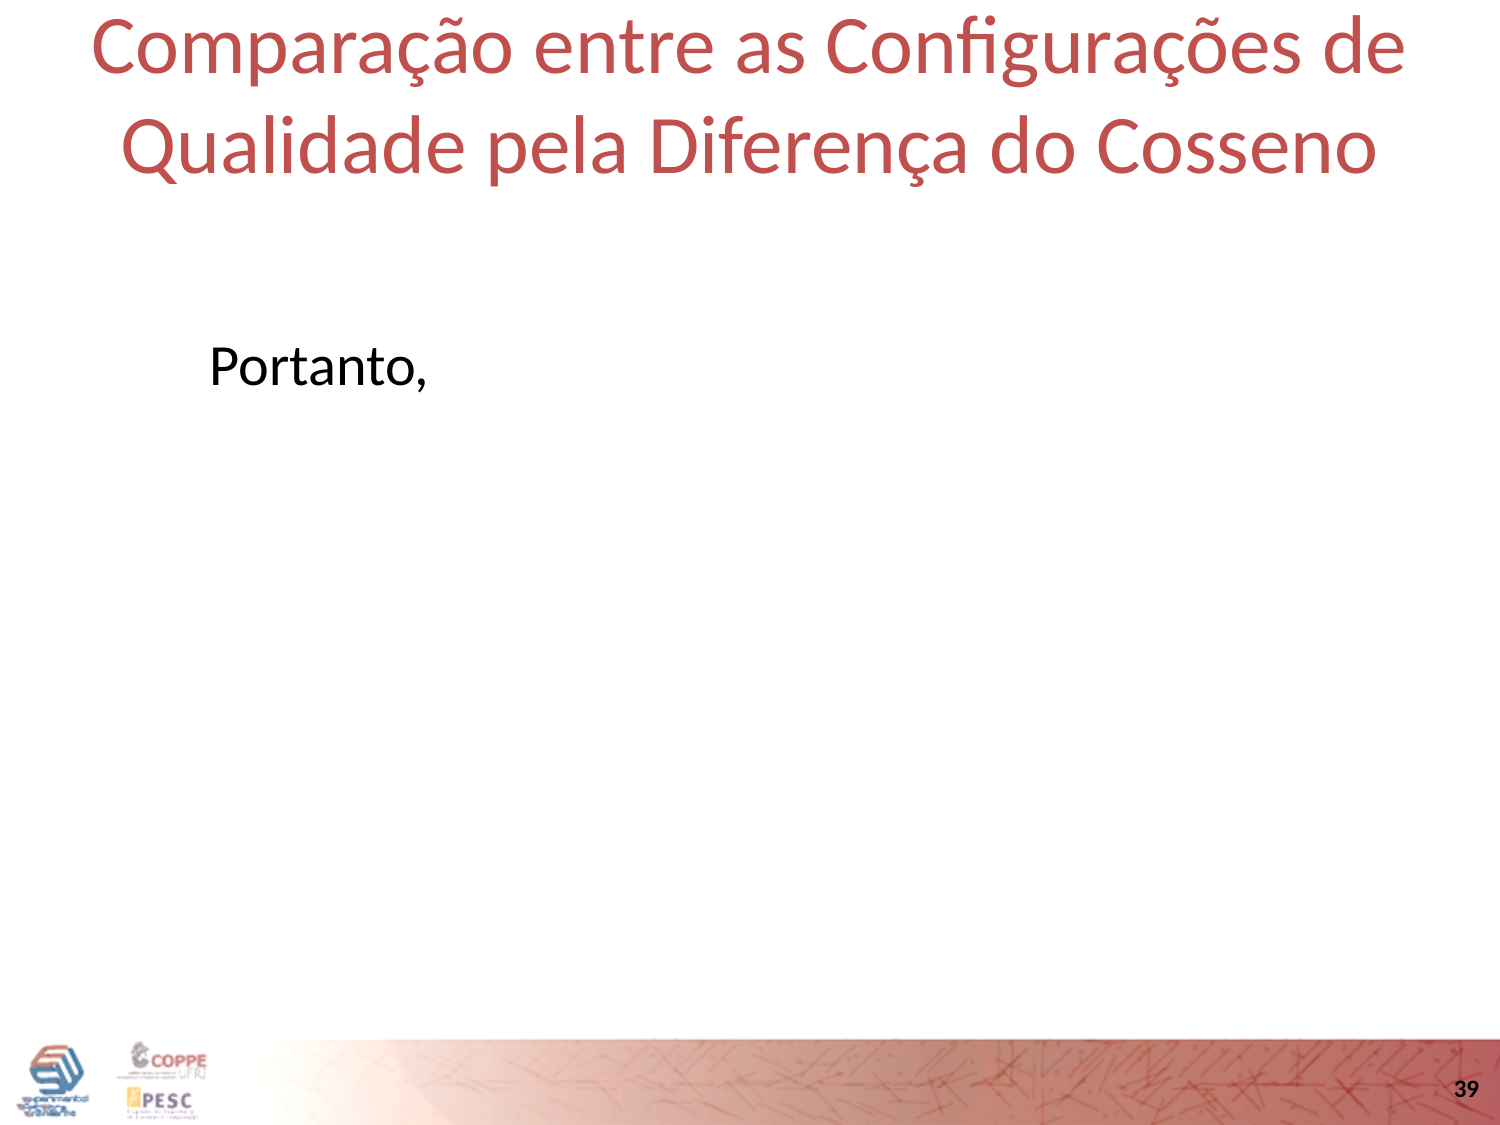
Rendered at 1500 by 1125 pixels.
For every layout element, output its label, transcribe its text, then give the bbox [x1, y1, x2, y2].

picture [0, 138, 1500, 1125]
picture [0, 0, 1500, 42]
text_box Comparação entre as Configurações de Qualidade pela Diferença do Cosseno [0, 42, 1500, 138]
